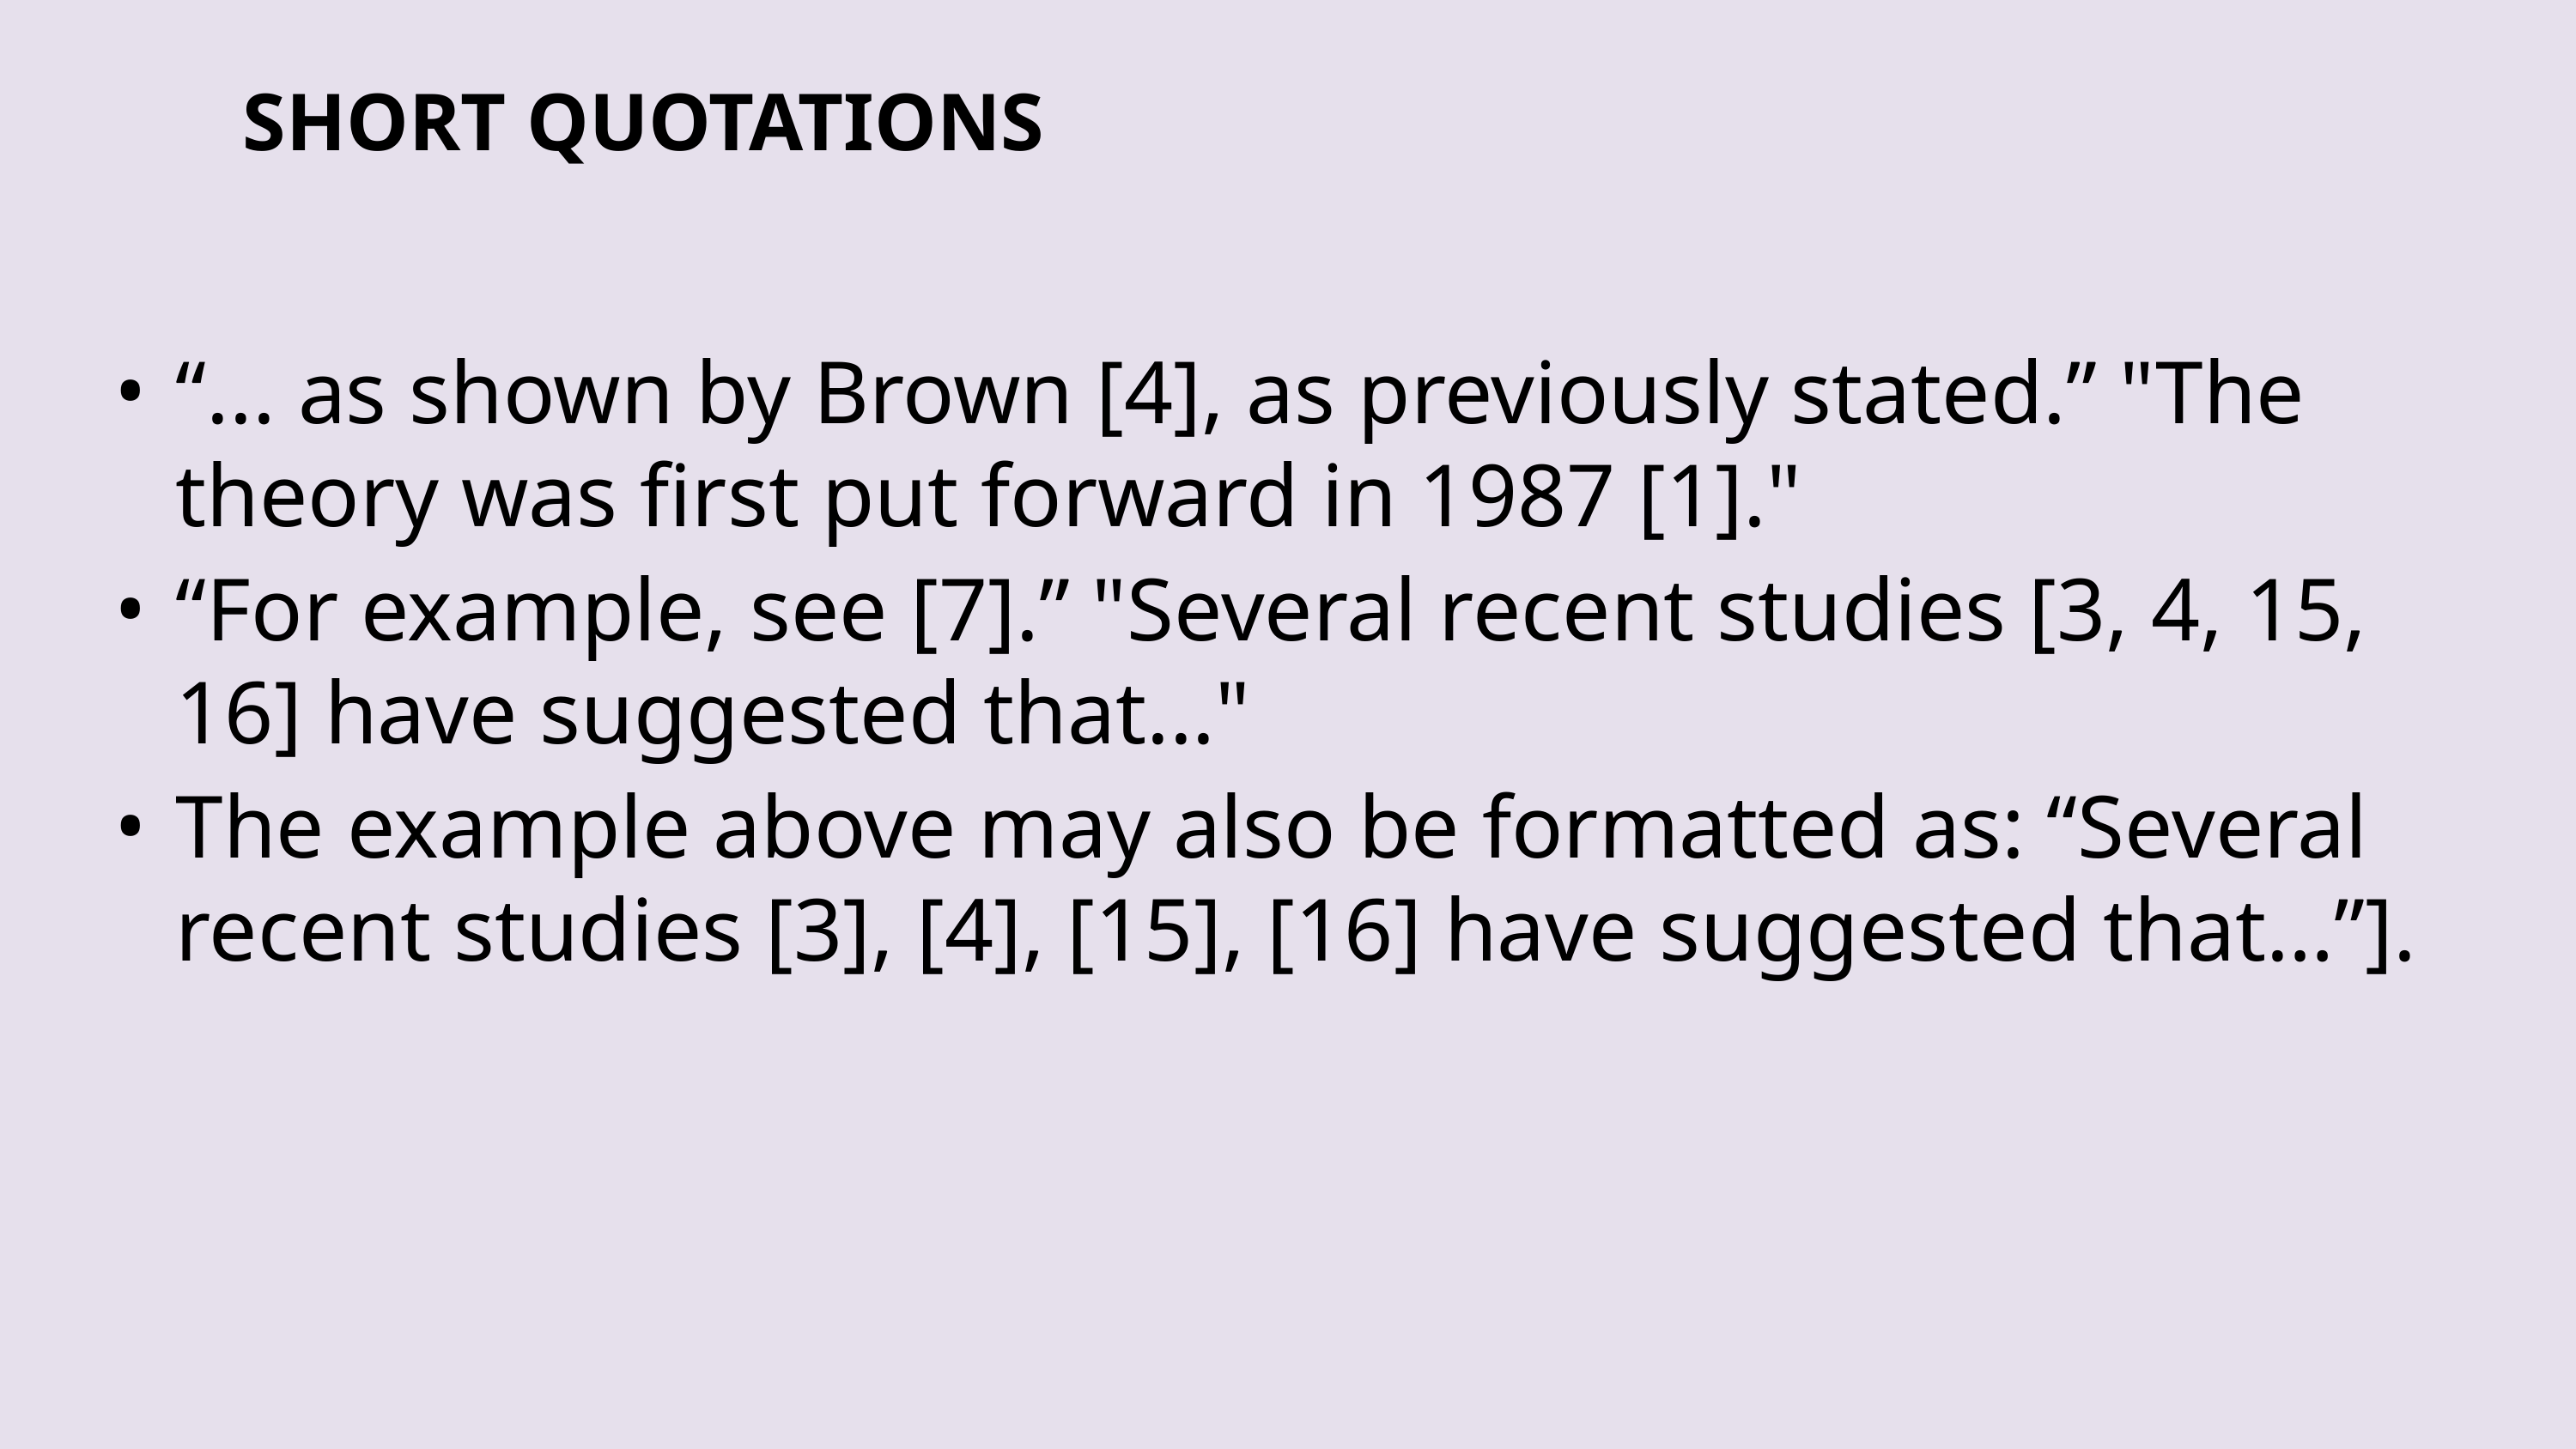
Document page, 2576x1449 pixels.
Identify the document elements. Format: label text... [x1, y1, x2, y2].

list “... as shown by Brown [4], as previously stated.” "The theory was first put forward in 1987 [1]." “For example, see [7].” "Several recent studies [3, 4, 15, 16] have suggested that..." The example above may also be formatted as: “Several recent studies [3], [4], [15], [16] have suggested that…”]. [98, 330, 2494, 1391]
title SHORT QUOTATIONS [64, 39, 1224, 200]
